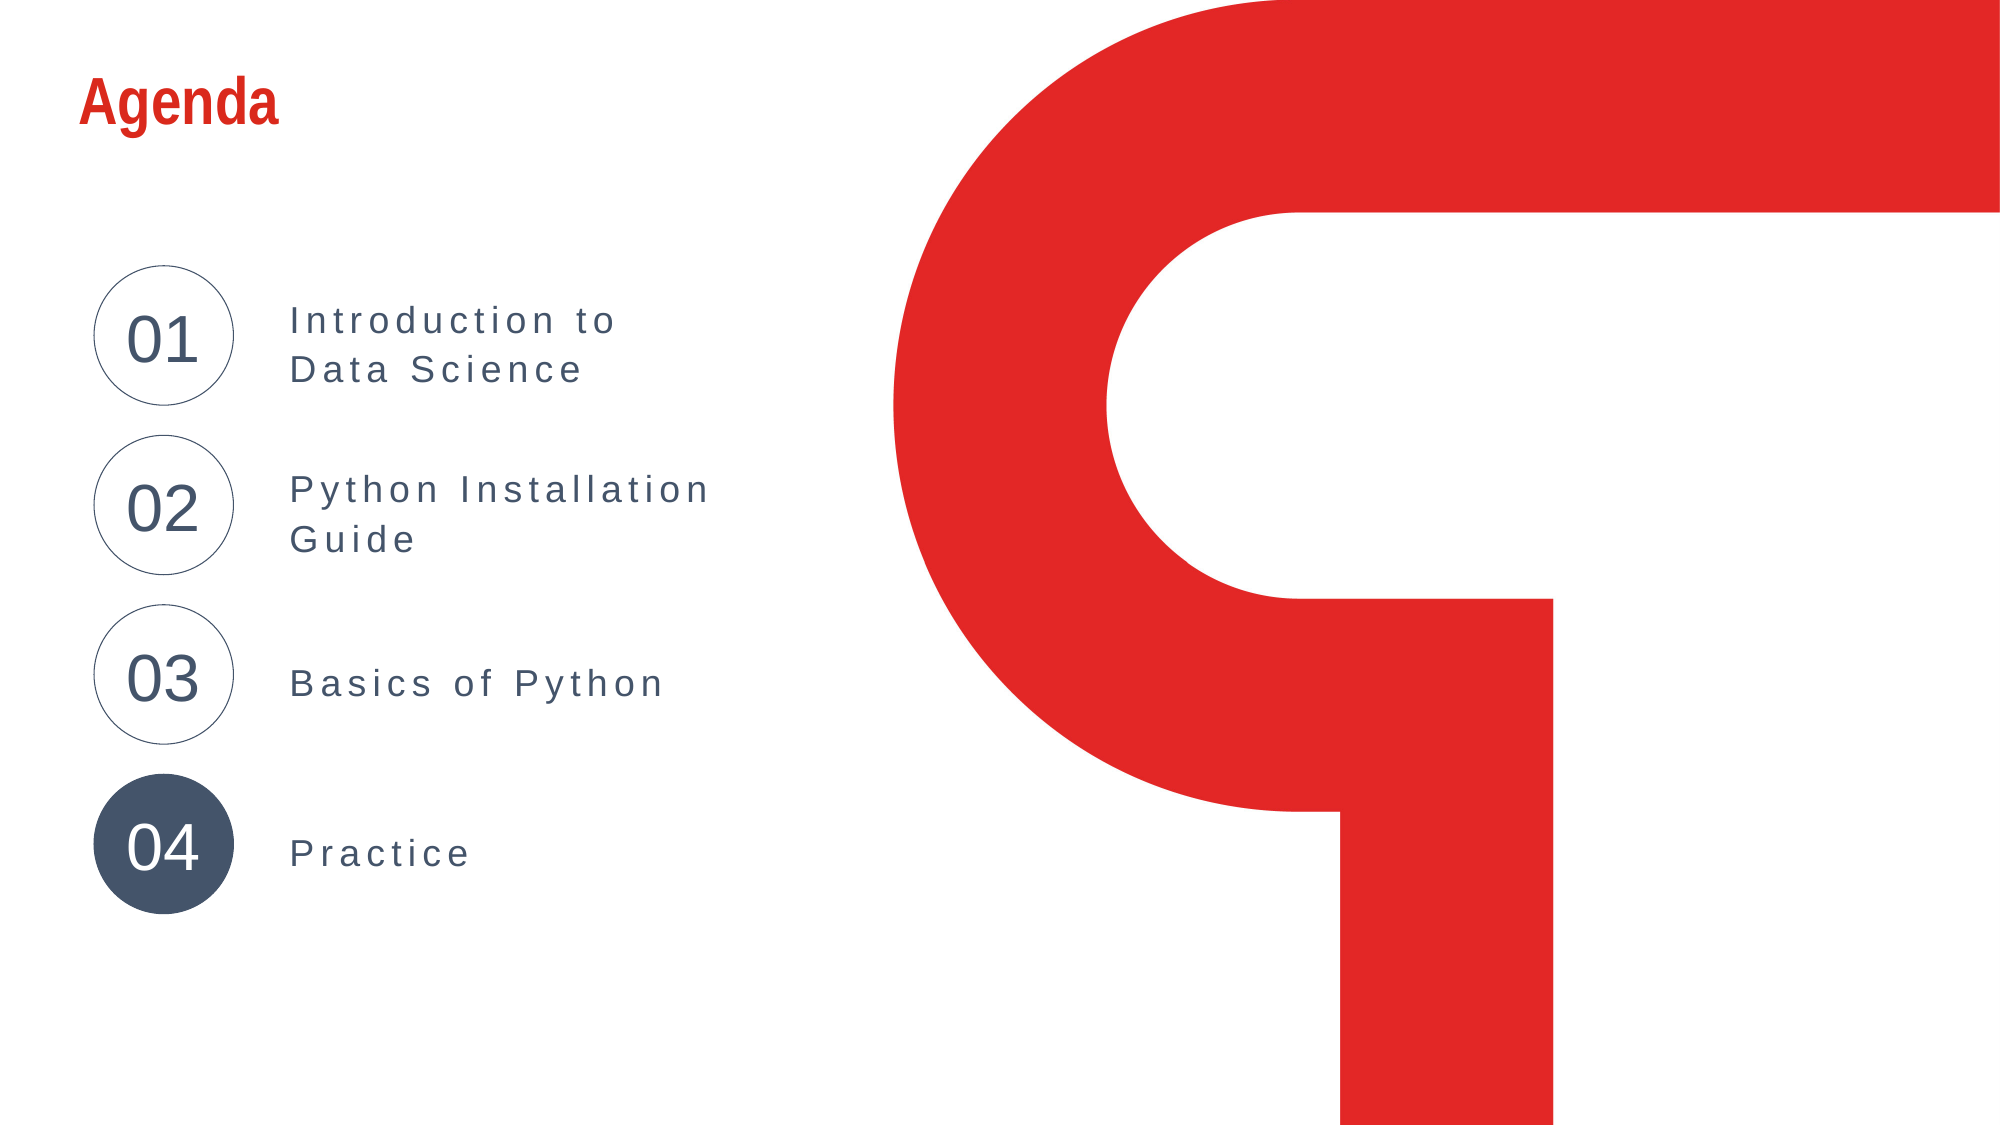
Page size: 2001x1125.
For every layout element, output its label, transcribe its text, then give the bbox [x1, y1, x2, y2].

text_box Introduction to Data Science [274, 273, 836, 398]
subtitle Agenda [63, 50, 852, 170]
text_box 03 [94, 604, 234, 745]
text_box Python Installation Guide [274, 442, 836, 567]
picture [0, 0, 2000, 1125]
text_box Practice [274, 806, 836, 882]
text_box 04 [94, 774, 234, 914]
text_box 02 [94, 435, 234, 575]
text_box Basics of Python [274, 637, 836, 712]
text_box 01 [94, 265, 234, 406]
